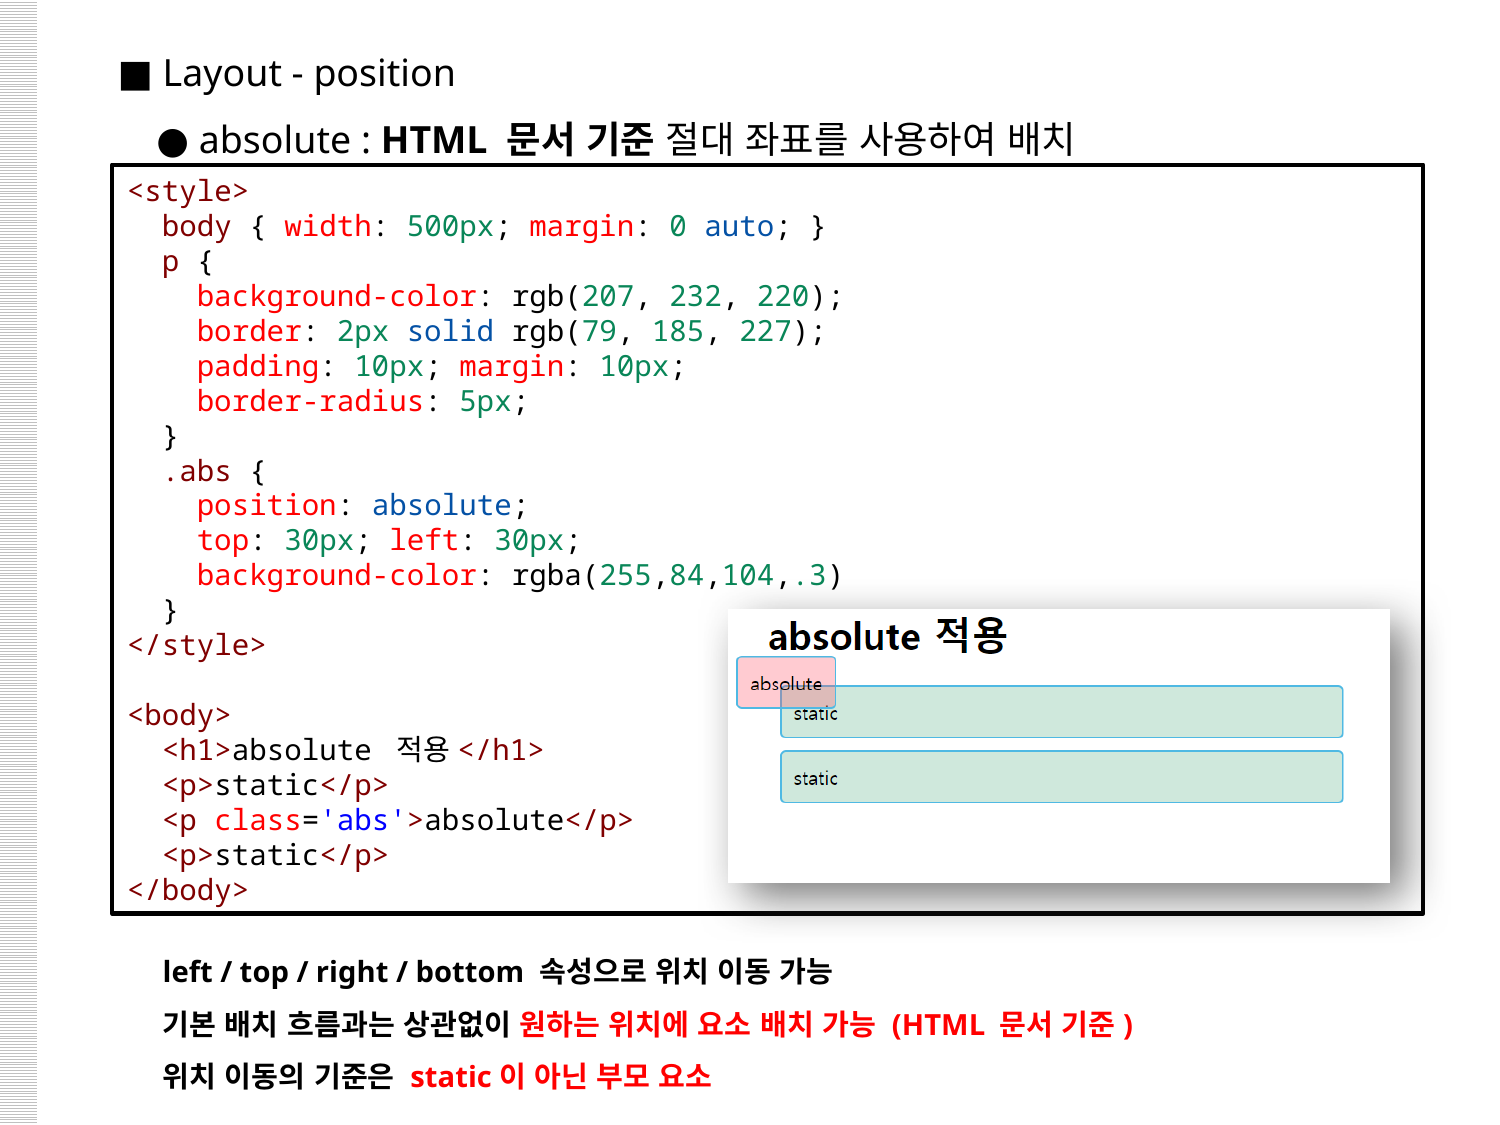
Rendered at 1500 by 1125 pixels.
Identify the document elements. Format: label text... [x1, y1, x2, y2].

text_box <style> body { width: 500px; margin: 0 auto; } p { background-color: rgb(207, 232, 220); border: 2px solid rgb(79, 185, 227); padding: 10px; margin: 10px; border-radius: 5px; } .abs { position: absolute; top: 30px; left: 30px; background-color: rgba(255,84,104,.3) } </style> <body> <h1>absolute 적용</h1> <p>static</p> <p class='abs'>absolute</p> <p>static</p> </body> [110, 163, 1425, 916]
text_box left / top / right / bottom 속성으로 위치 이동 가능 기본 배치 흐름과는 상관없이 원하는 위치에 요소 배치 가능 (HTML 문서 기준) 위치 이동의 기준은 static이 아닌 부모 요소 [147, 928, 1149, 1101]
text_box ■ Layout - position ● absolute : HTML 문서 기준 절대 좌표를 사용하여 배치 [102, 19, 1092, 169]
picture [727, 609, 1390, 883]
